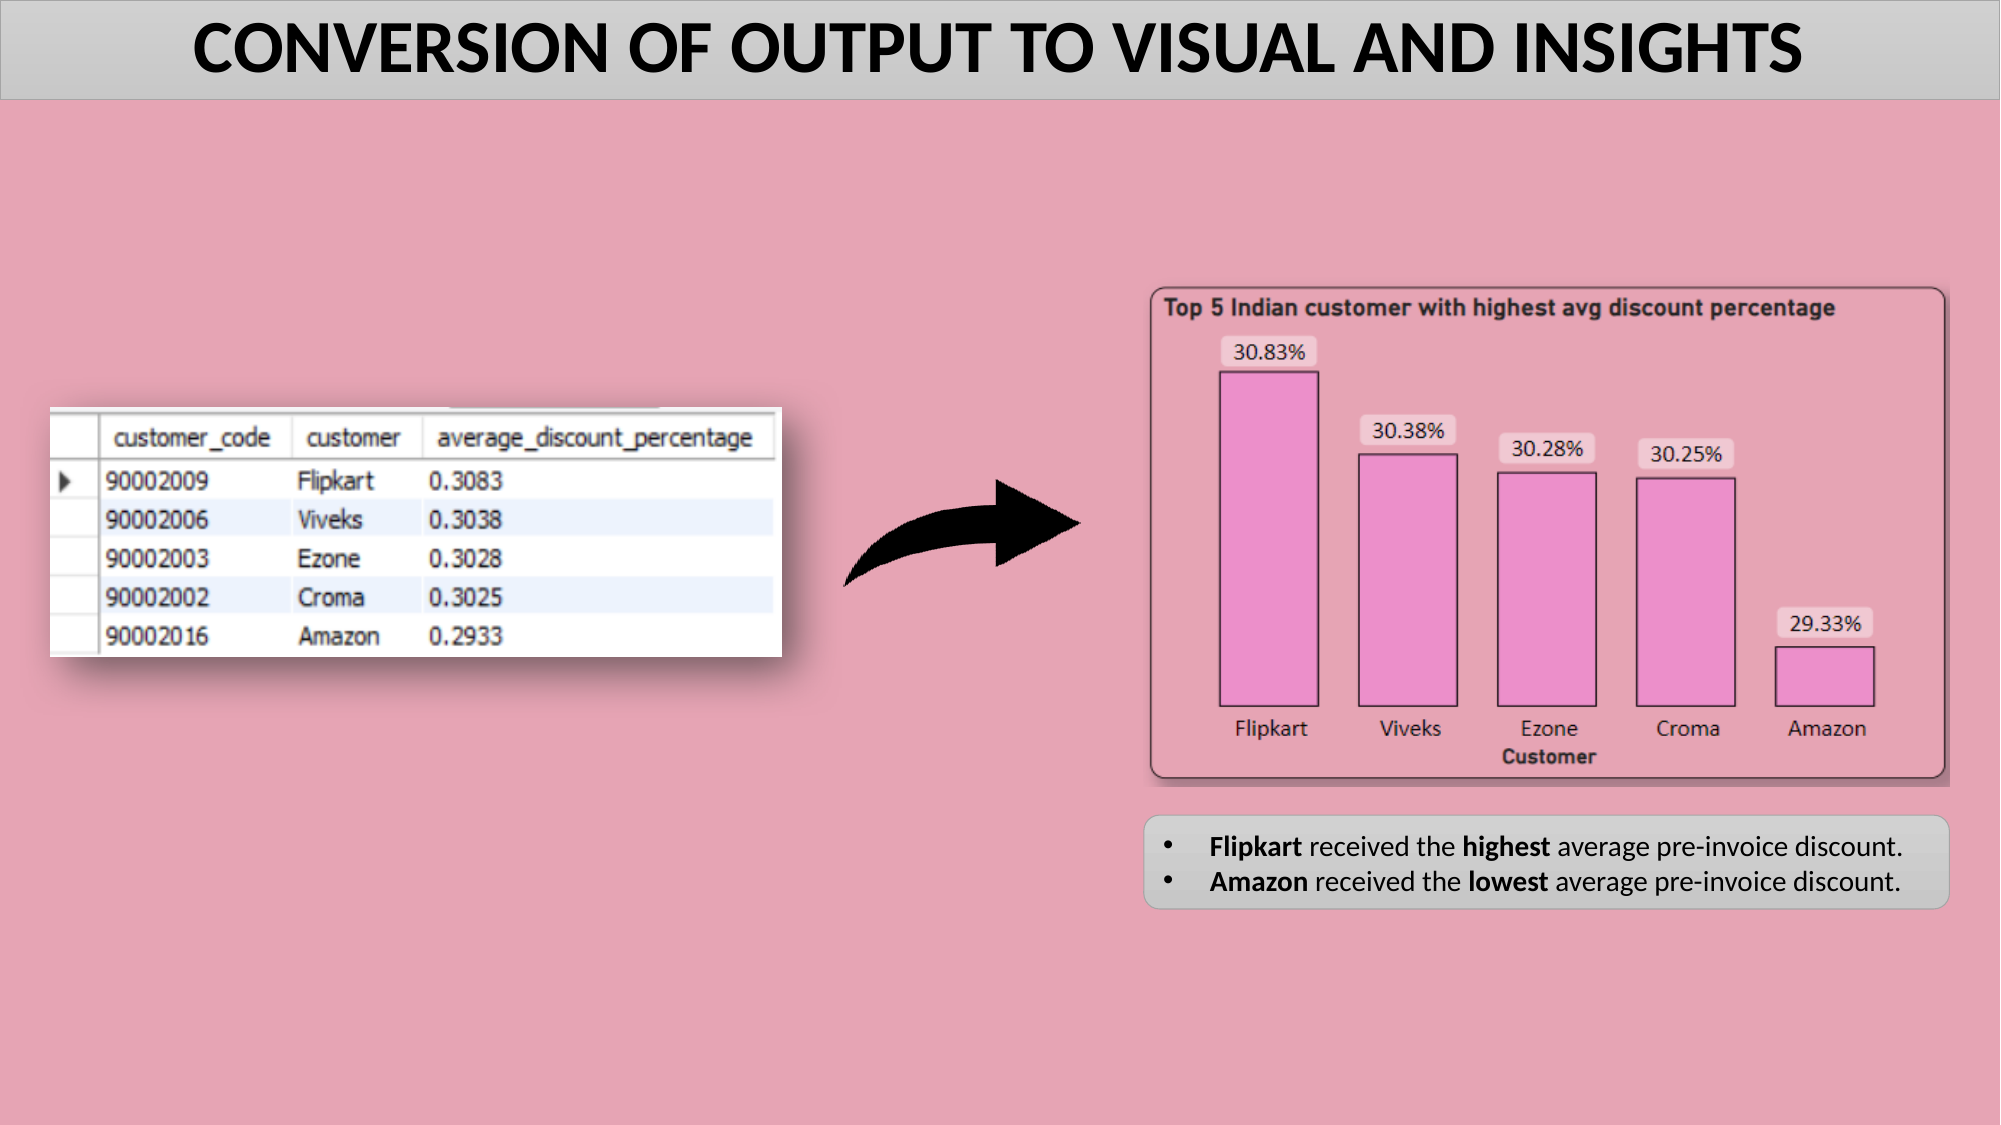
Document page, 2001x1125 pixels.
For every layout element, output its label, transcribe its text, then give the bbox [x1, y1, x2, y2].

picture [820, 444, 1105, 620]
picture [1143, 277, 1950, 787]
text_box Flipkart received the highest average pre-invoice discount. Amazon received the lowest average pre-invoice discount. [1143, 814, 1950, 910]
picture [50, 407, 782, 657]
title CONVERSION OF OUTPUT TO VISUAL AND INSIGHTS [0, 0, 2000, 100]
